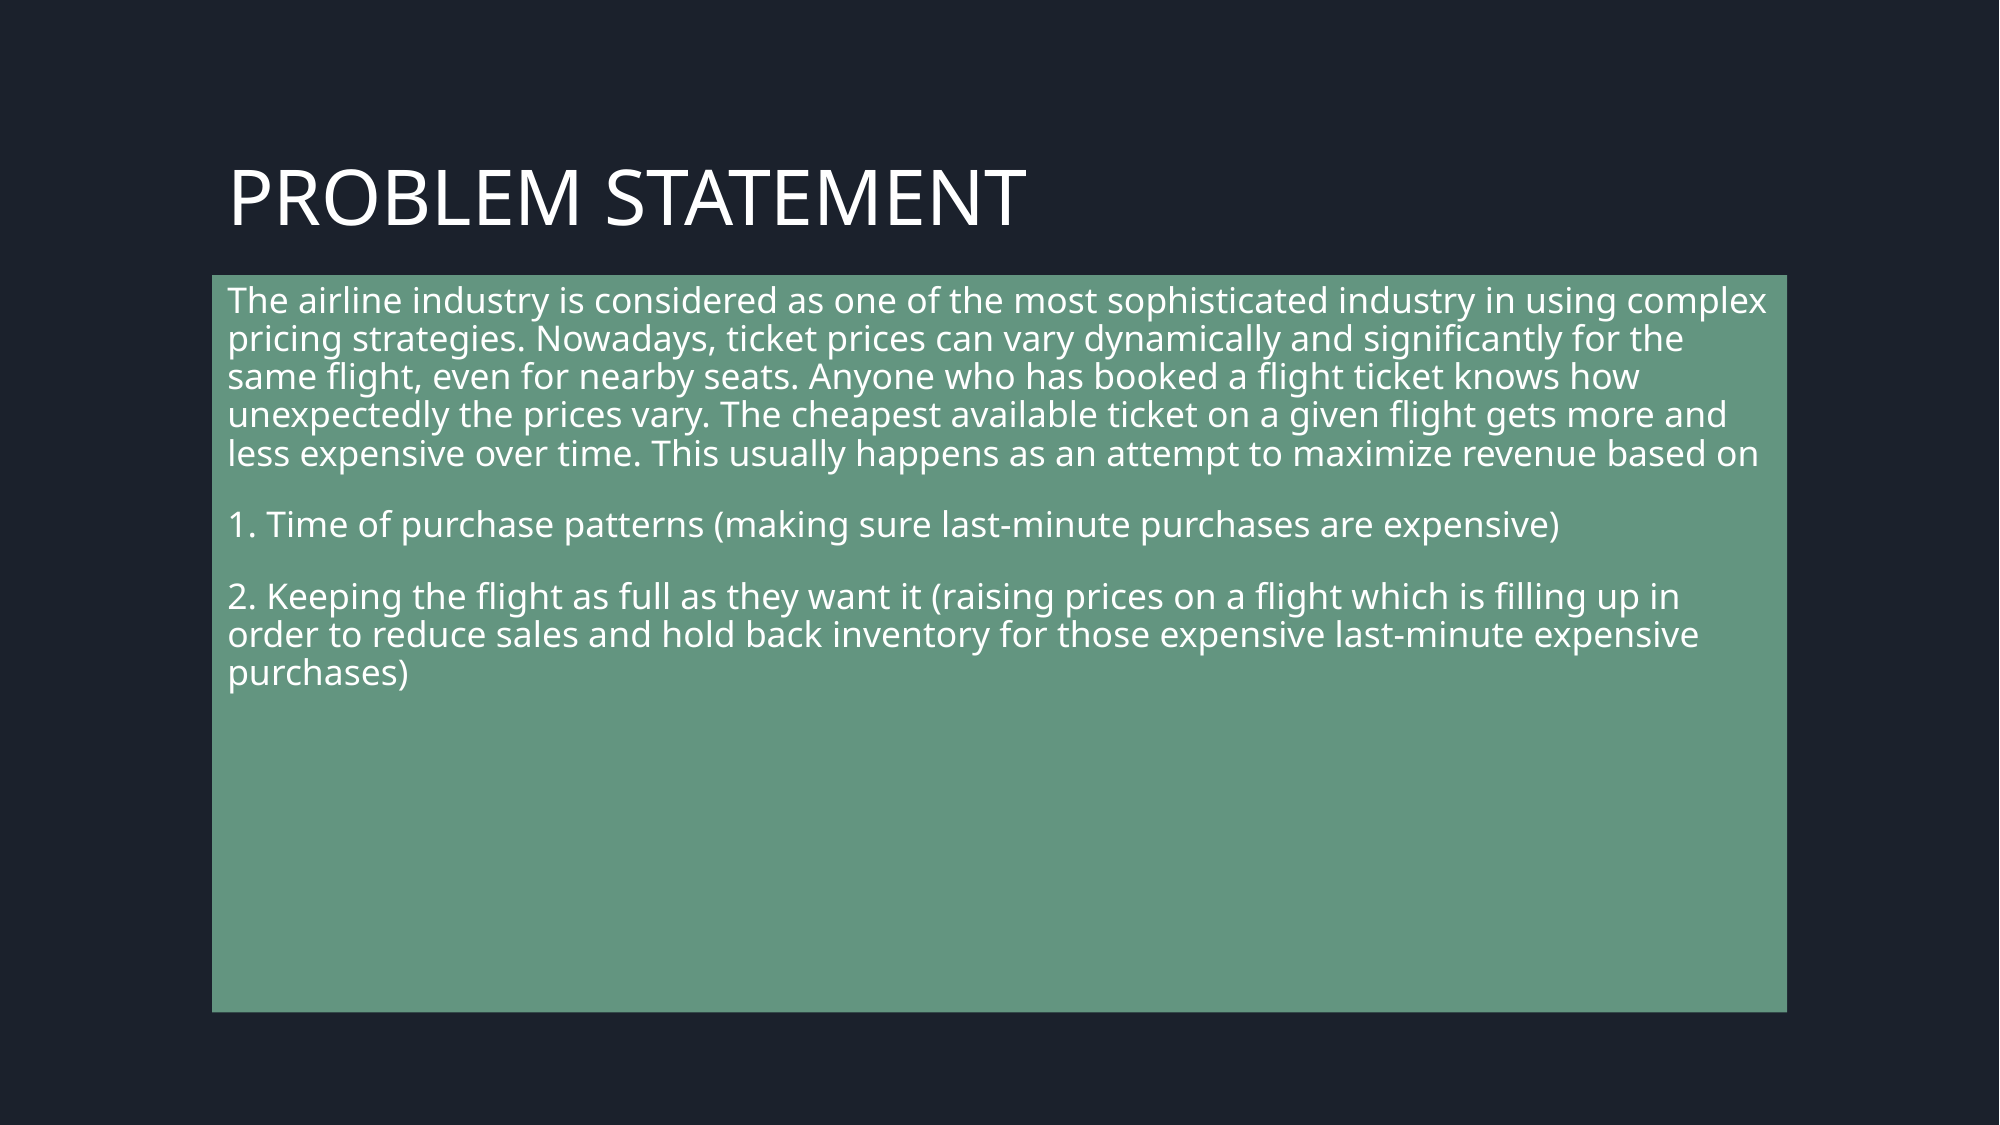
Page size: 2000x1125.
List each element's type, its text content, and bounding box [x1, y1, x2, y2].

title PROBLEM STATEMENT [212, 62, 1788, 250]
list The airline industry is considered as one of the most sophisticated industry in using complex pricing strategies. Nowadays, ticket prices can vary dynamically and significantly for the same flight, even for nearby seats. Anyone who has booked a flight ticket knows how unexpectedly the prices vary. The cheapest available ticket on a given flight gets more and less expensive over time. This usually happens as an attempt to maximize revenue based on 1. Time of purchase patterns (making sure last-minute purchases are expensive) 2. Keeping the flight as full as they want it (raising prices on a flight which is filling up in order to reduce sales and hold back inventory for those expensive last-minute expensive purchases) [212, 275, 1788, 1013]
